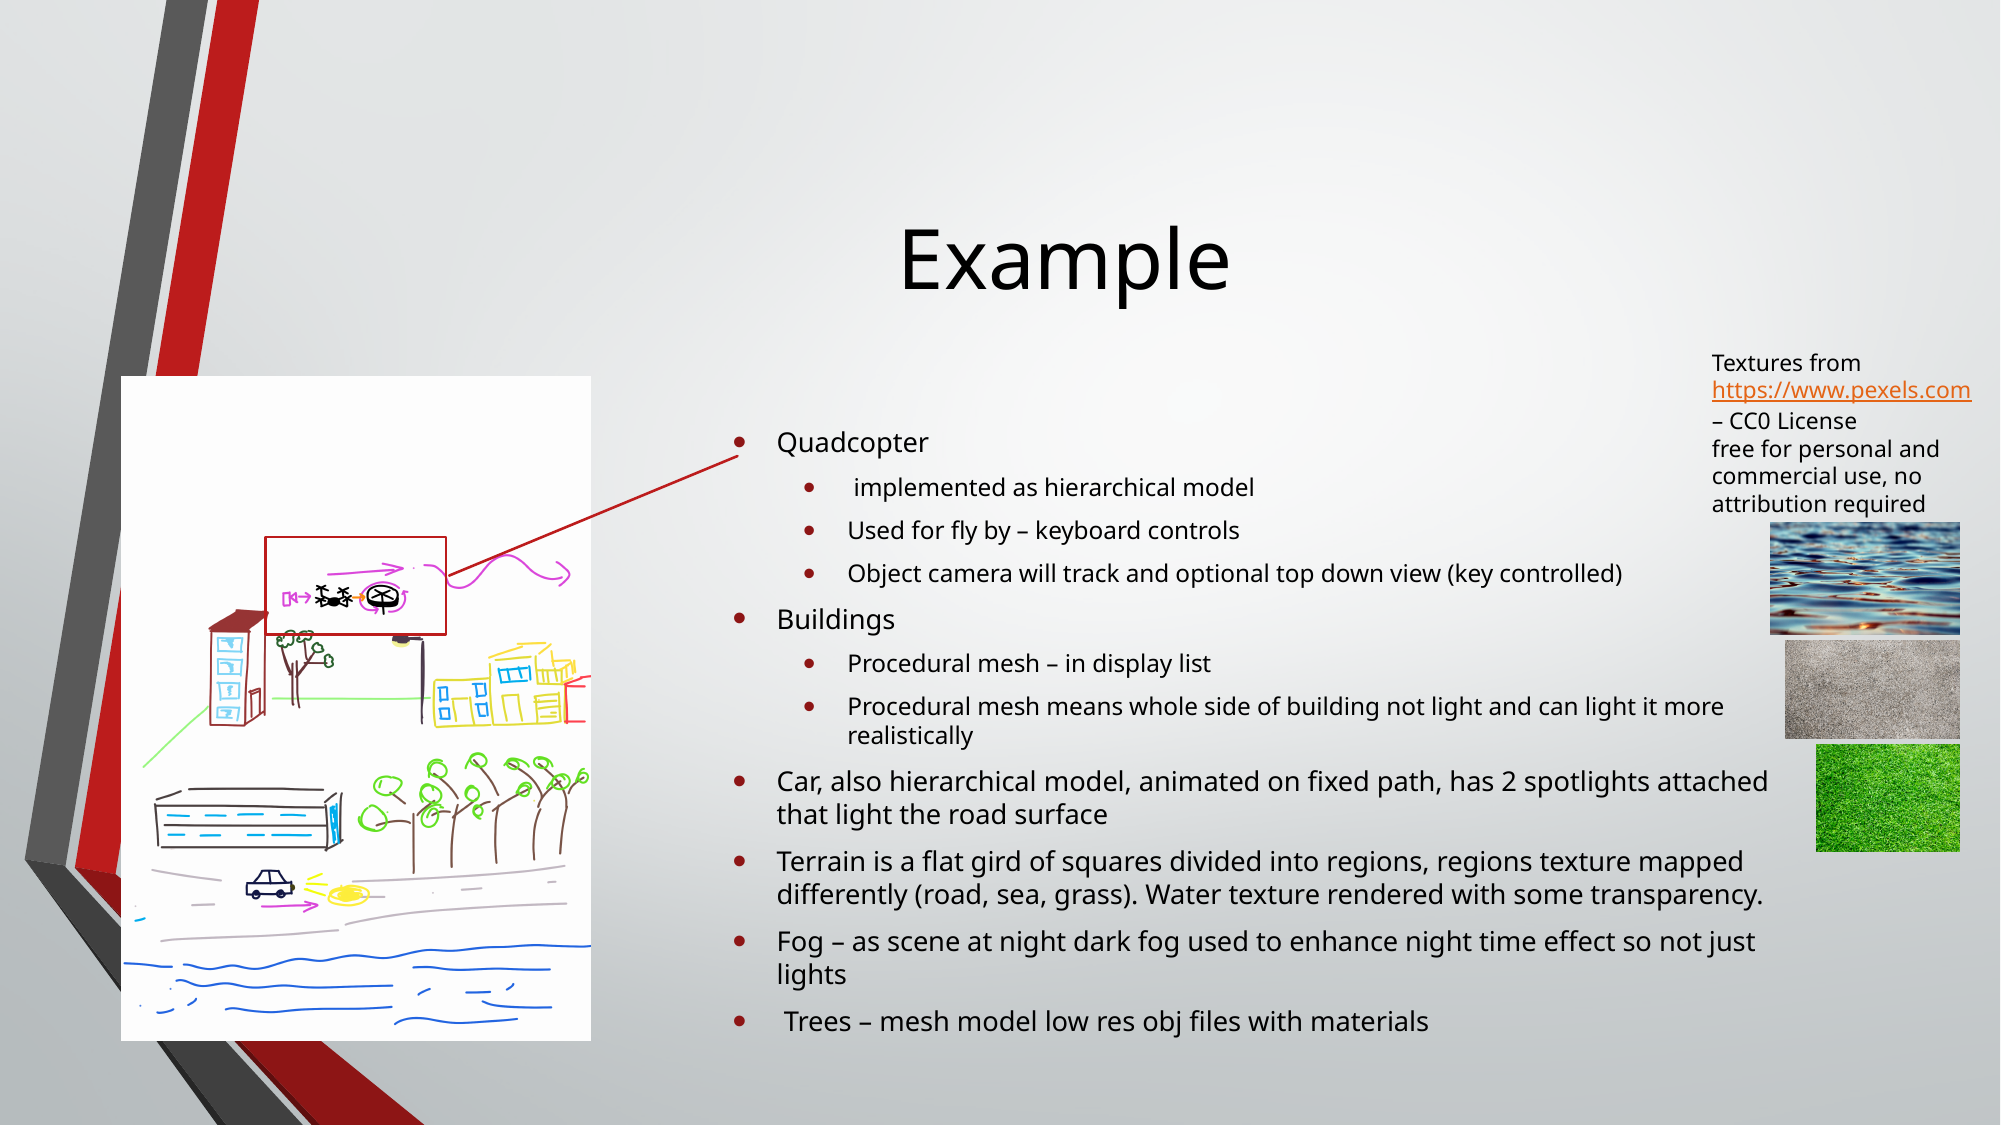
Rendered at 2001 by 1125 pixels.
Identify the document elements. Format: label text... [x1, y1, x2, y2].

text_box Textures from https://www.pexels.com – CC0 License free for personal and commercial use, no attribution required [1697, 340, 2000, 524]
picture [1770, 522, 1960, 635]
list Quadcopter implemented as hierarchical model Used for fly by – keyboard controls Object camera will track and optional top down view (key controlled) Buildings Procedural mesh – in display list Procedural mesh means whole side of building not light and can light it more realistically Car, also hierarchical model, animated on fixed path, has 2 spotlights attached that light the road surface Terrain is a flat gird of squares divided into regions, regions texture mapped differently (road, sea, grass). Water texture rendered with some transparency. Fog – as scene at night dark fog used to enhance night time effect so not just lights Trees – mesh model low res obj files with materials [717, 418, 1827, 1059]
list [121, 376, 591, 1041]
text_box [591, 454, 739, 519]
picture [1816, 744, 1960, 852]
picture [1785, 640, 1960, 739]
title Example [243, 112, 1887, 400]
